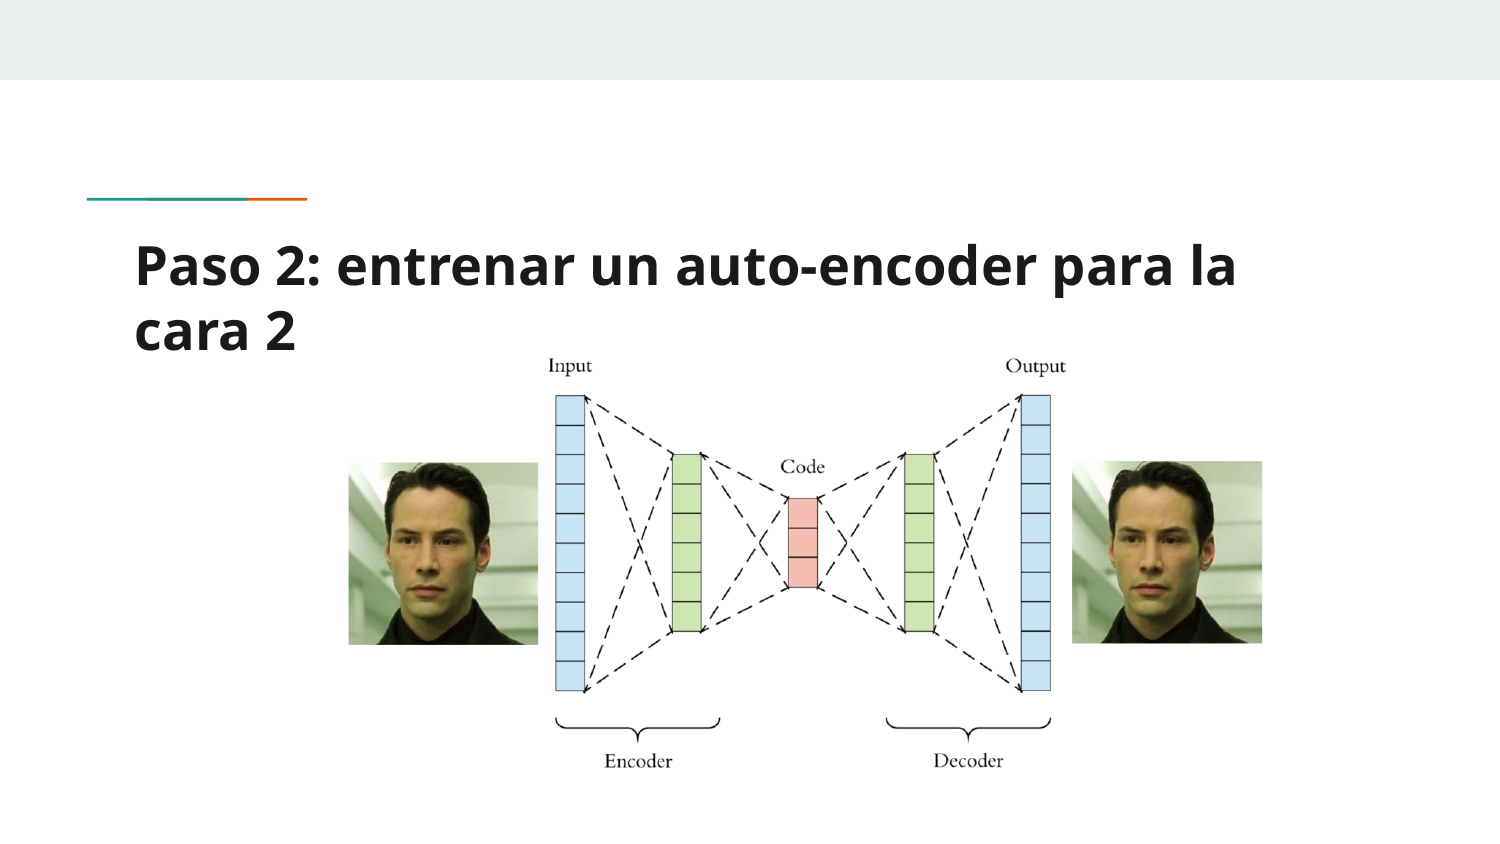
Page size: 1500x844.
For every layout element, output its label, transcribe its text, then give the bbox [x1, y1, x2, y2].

picture [312, 320, 1284, 811]
title Paso 2: entrenar un auto-encoder para la cara 2 [119, 216, 1381, 305]
